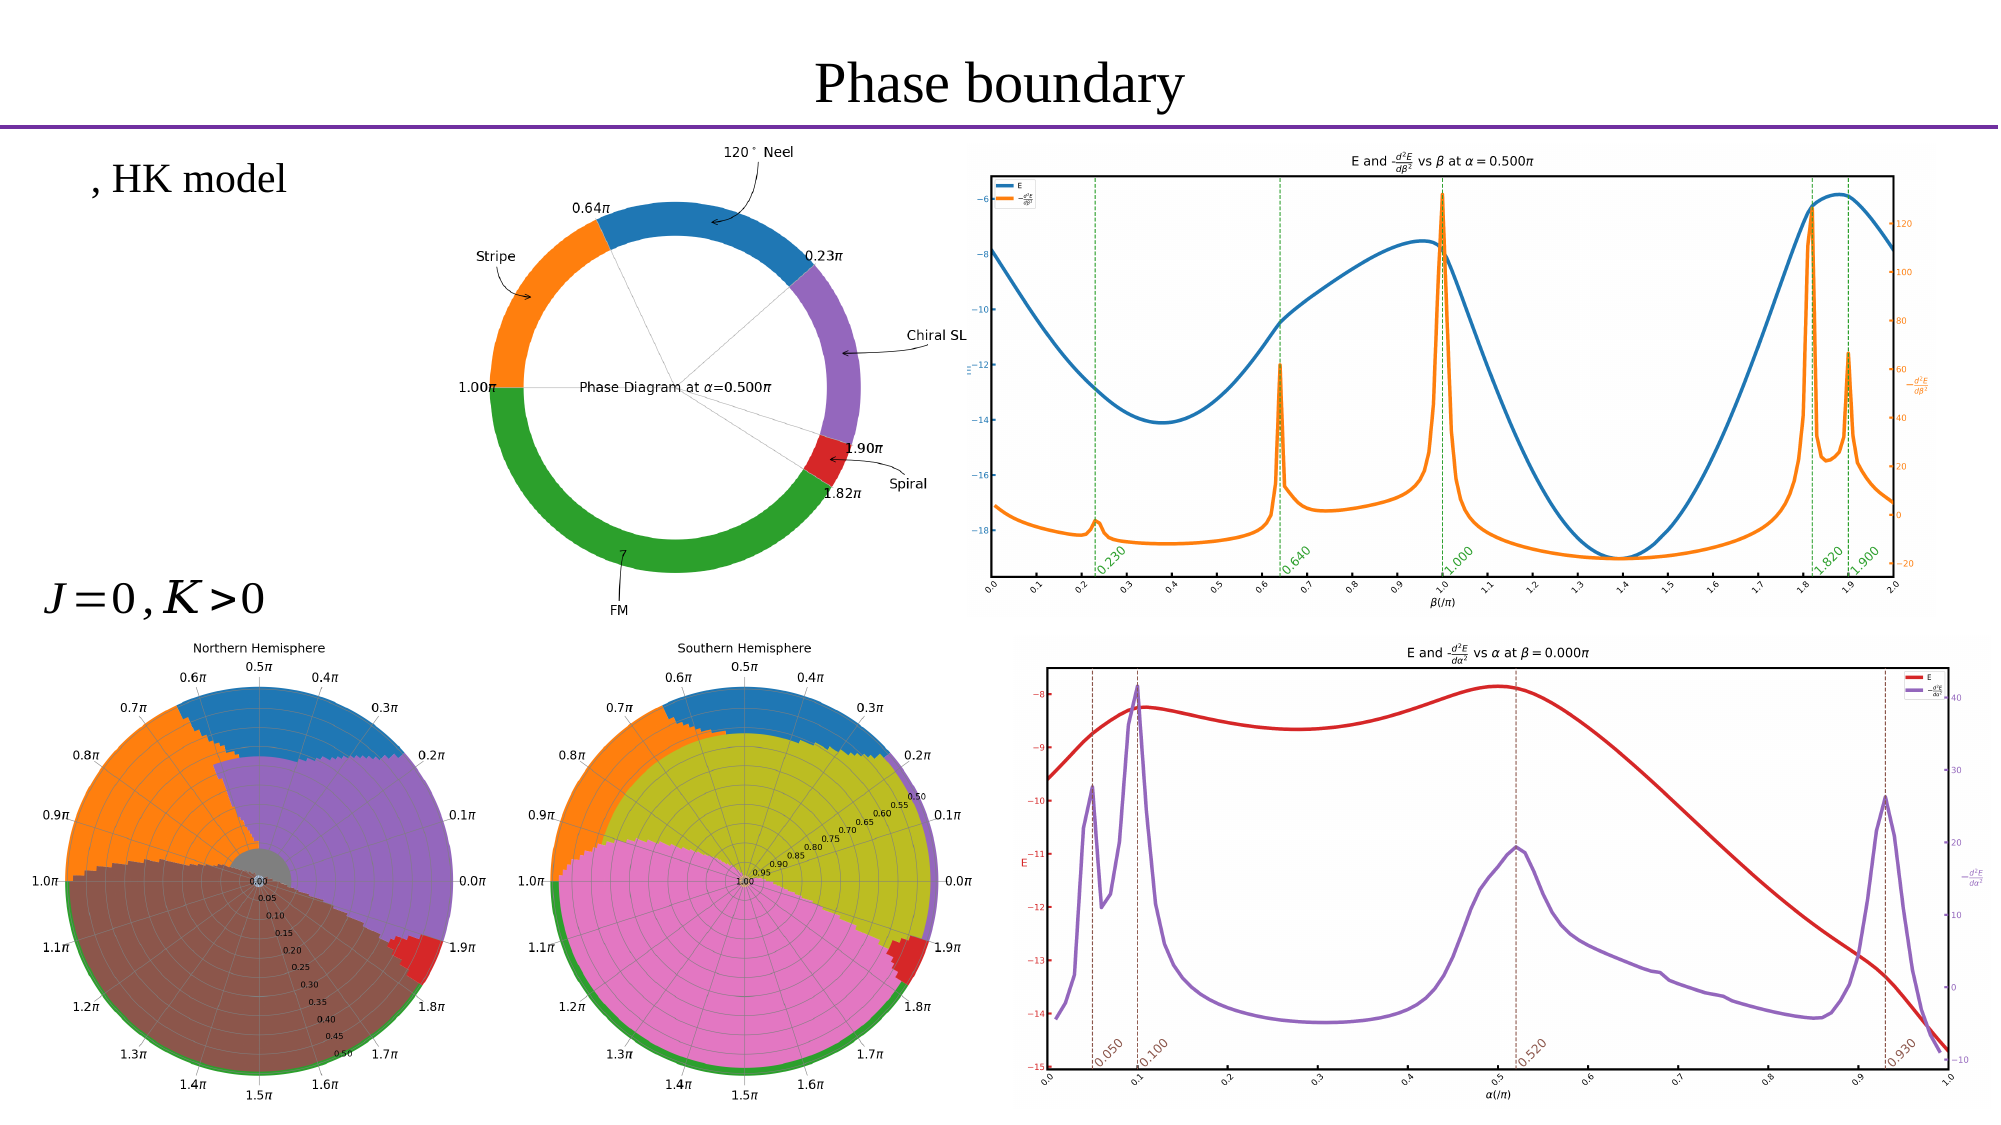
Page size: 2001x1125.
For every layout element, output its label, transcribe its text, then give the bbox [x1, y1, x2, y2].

picture [12, 635, 991, 1109]
text_box Phase boundary [0, 36, 2000, 122]
picture [1013, 635, 1991, 1109]
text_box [456, 143, 1936, 617]
